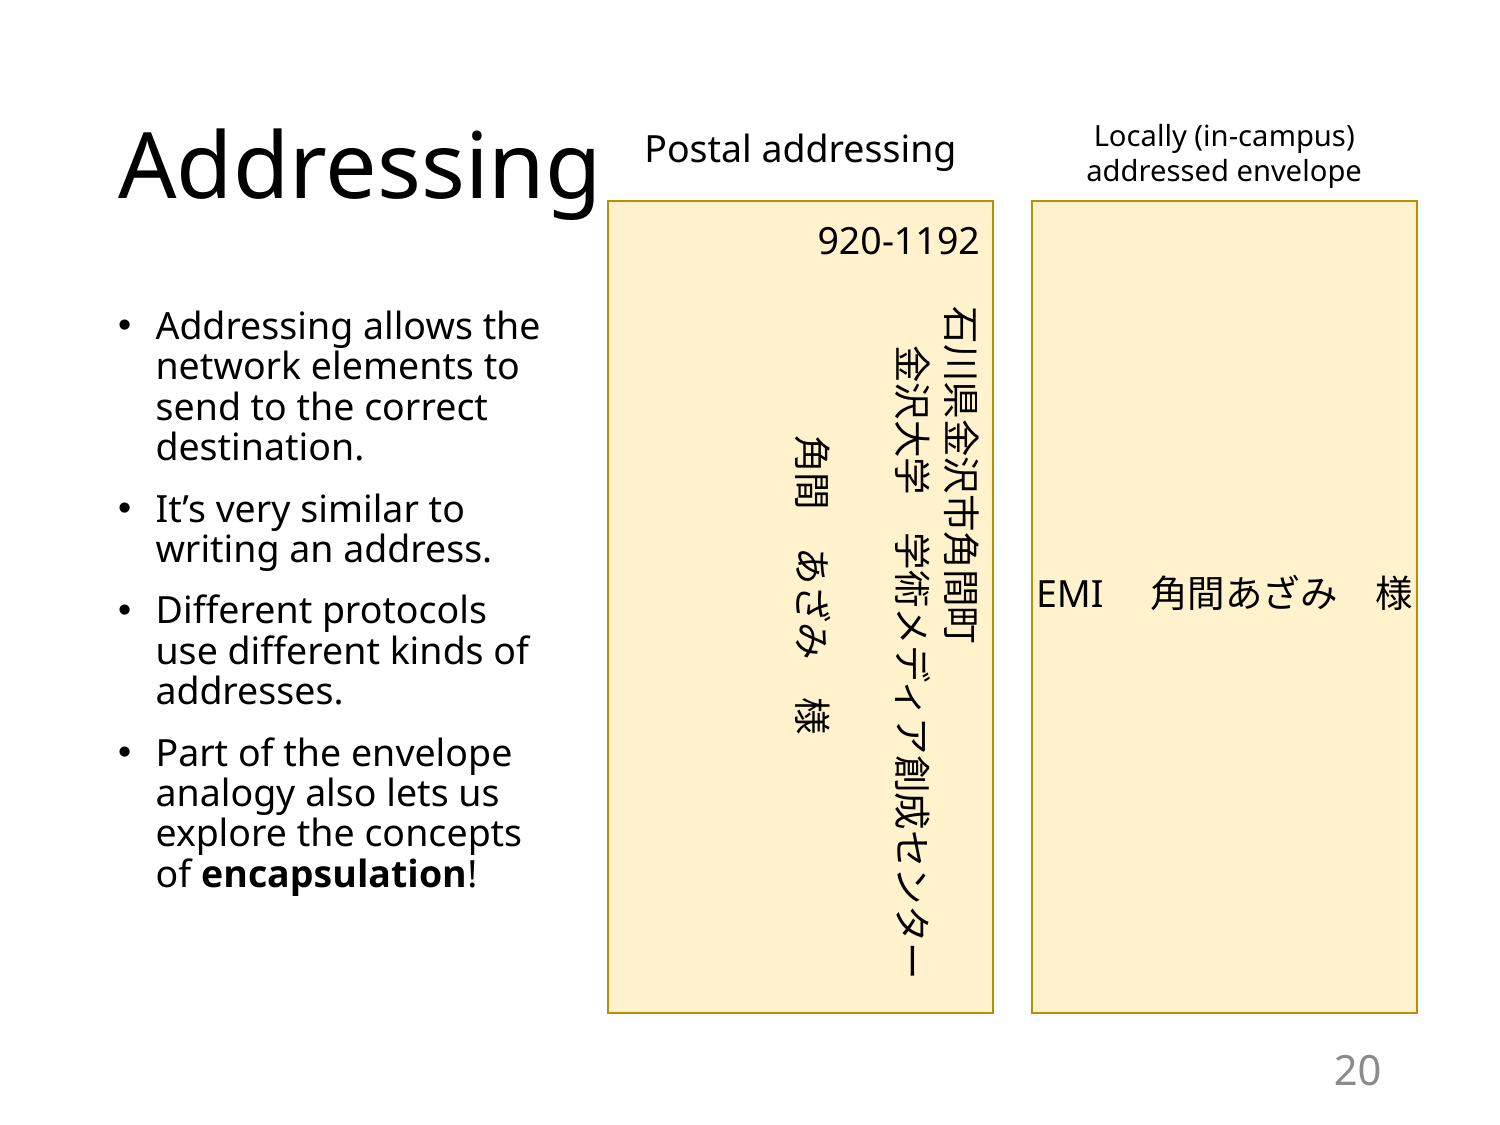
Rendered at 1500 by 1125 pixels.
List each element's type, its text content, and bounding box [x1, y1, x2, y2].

list Addressing allows the network elements to send to the correct destination. It’s very similar to writing an address. Different protocols use different kinds of addresses. Part of the envelope analogy also lets us explore the concepts of encapsulation! [103, 299, 568, 1014]
text_box Postal addressing [629, 118, 972, 178]
text_box 角間 あざみ 様 [767, 420, 844, 736]
text_box EMI 角間あざみ 様 [1021, 562, 1428, 623]
text_box [1031, 200, 1418, 562]
text_box [607, 200, 994, 1014]
text_box 石川県金沢市角間町 [916, 292, 993, 649]
text_box 金沢大学 学術メディア創成センター [867, 330, 944, 962]
text_box 920-1192 [802, 209, 995, 270]
slide_number 20 [1296, 1042, 1397, 1103]
text_box [1031, 623, 1418, 1014]
text_box Locally (in-campus) addressed envelope [1071, 109, 1378, 195]
title Addressing [103, 59, 1397, 278]
